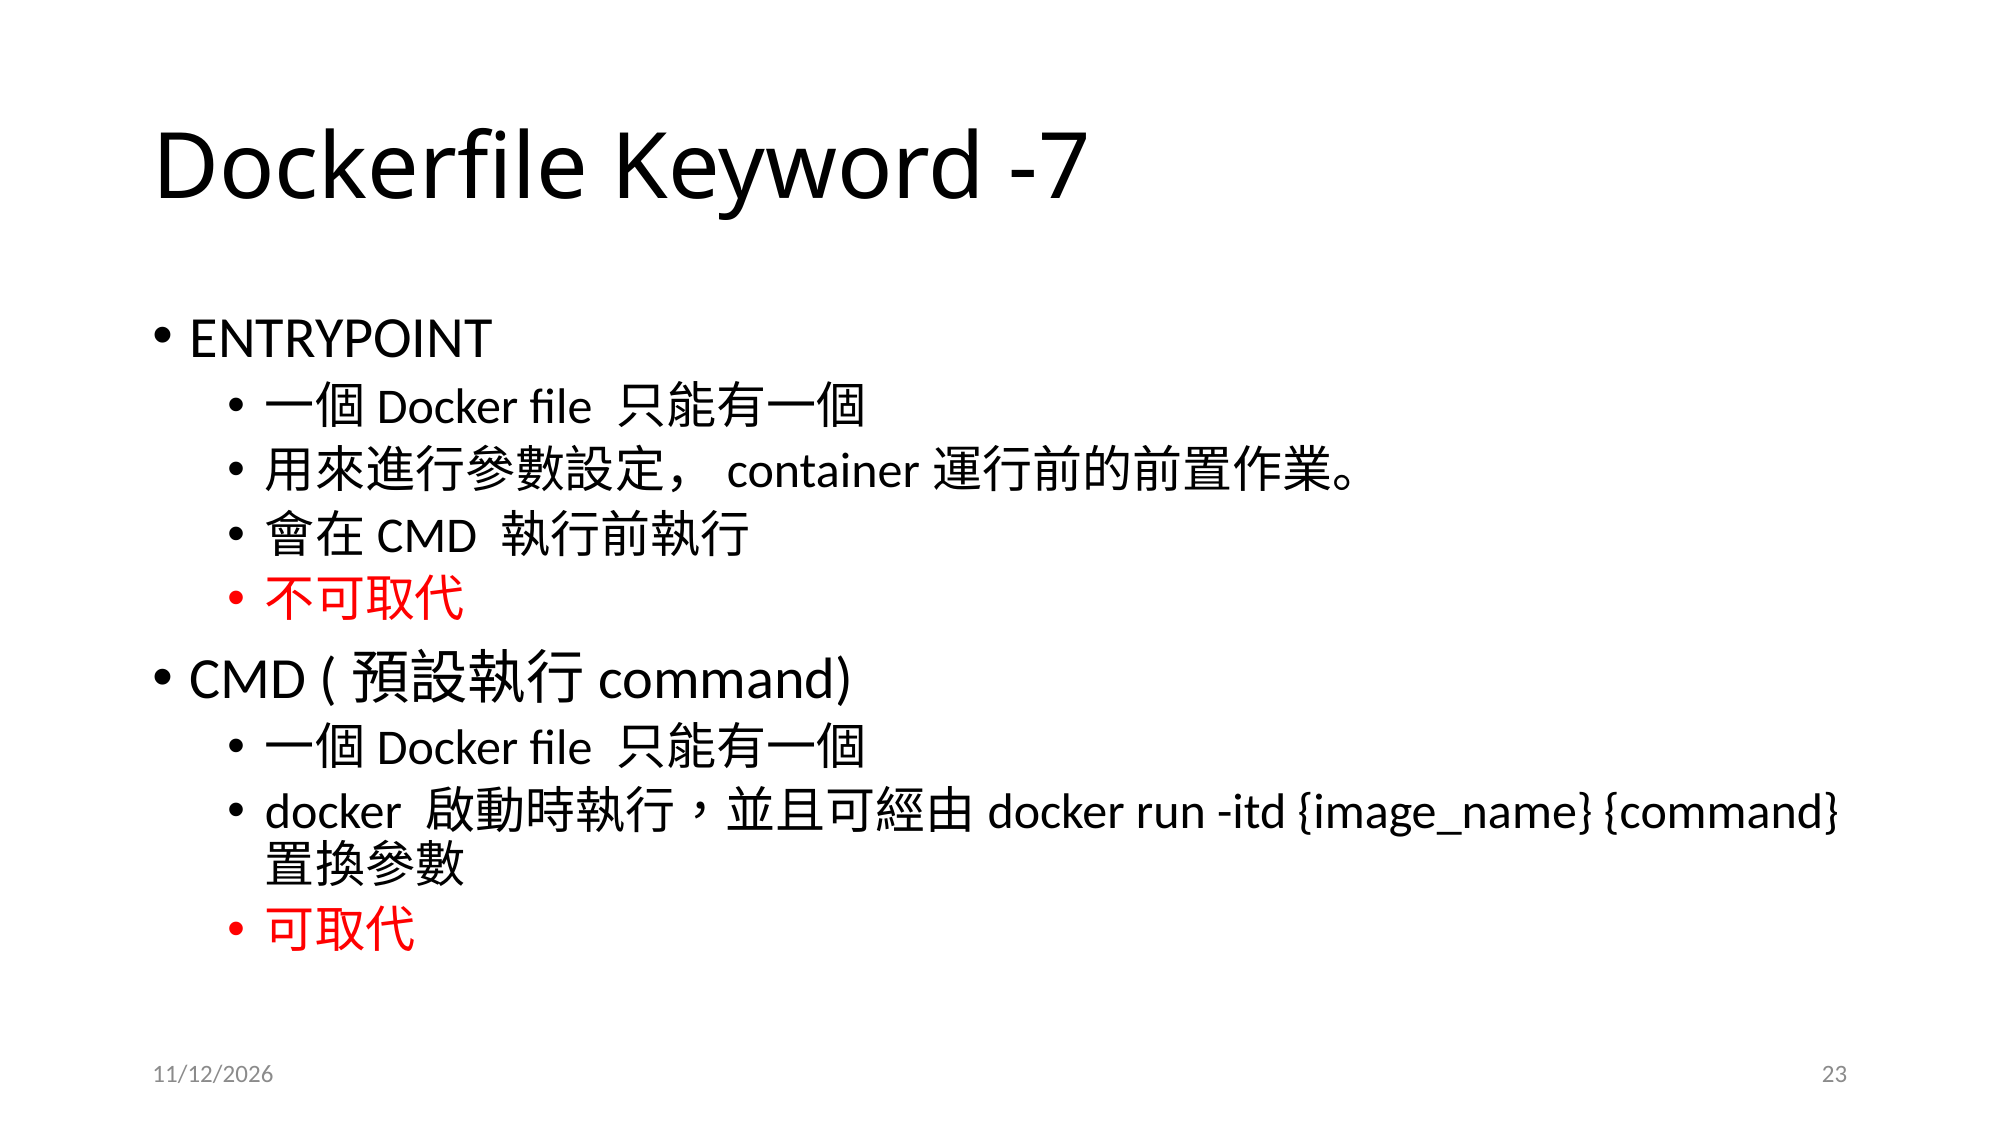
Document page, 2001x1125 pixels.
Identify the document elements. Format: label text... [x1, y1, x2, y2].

slide_number 23 [1412, 1042, 1863, 1103]
list ENTRYPOINT 一個Docker file 只能有一個 用來進行參數設定，container運行前的前置作業。 會在CMD 執行前執行 不可取代 CMD (預設執行command) 一個Docker file 只能有一個 docker 啟動時執行，並且可經由docker run -itd {image_name} {command}置換參數 可取代 [137, 299, 1863, 1014]
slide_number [137, 1042, 588, 1103]
title Dockerfile Keyword -7 [137, 59, 1863, 278]
